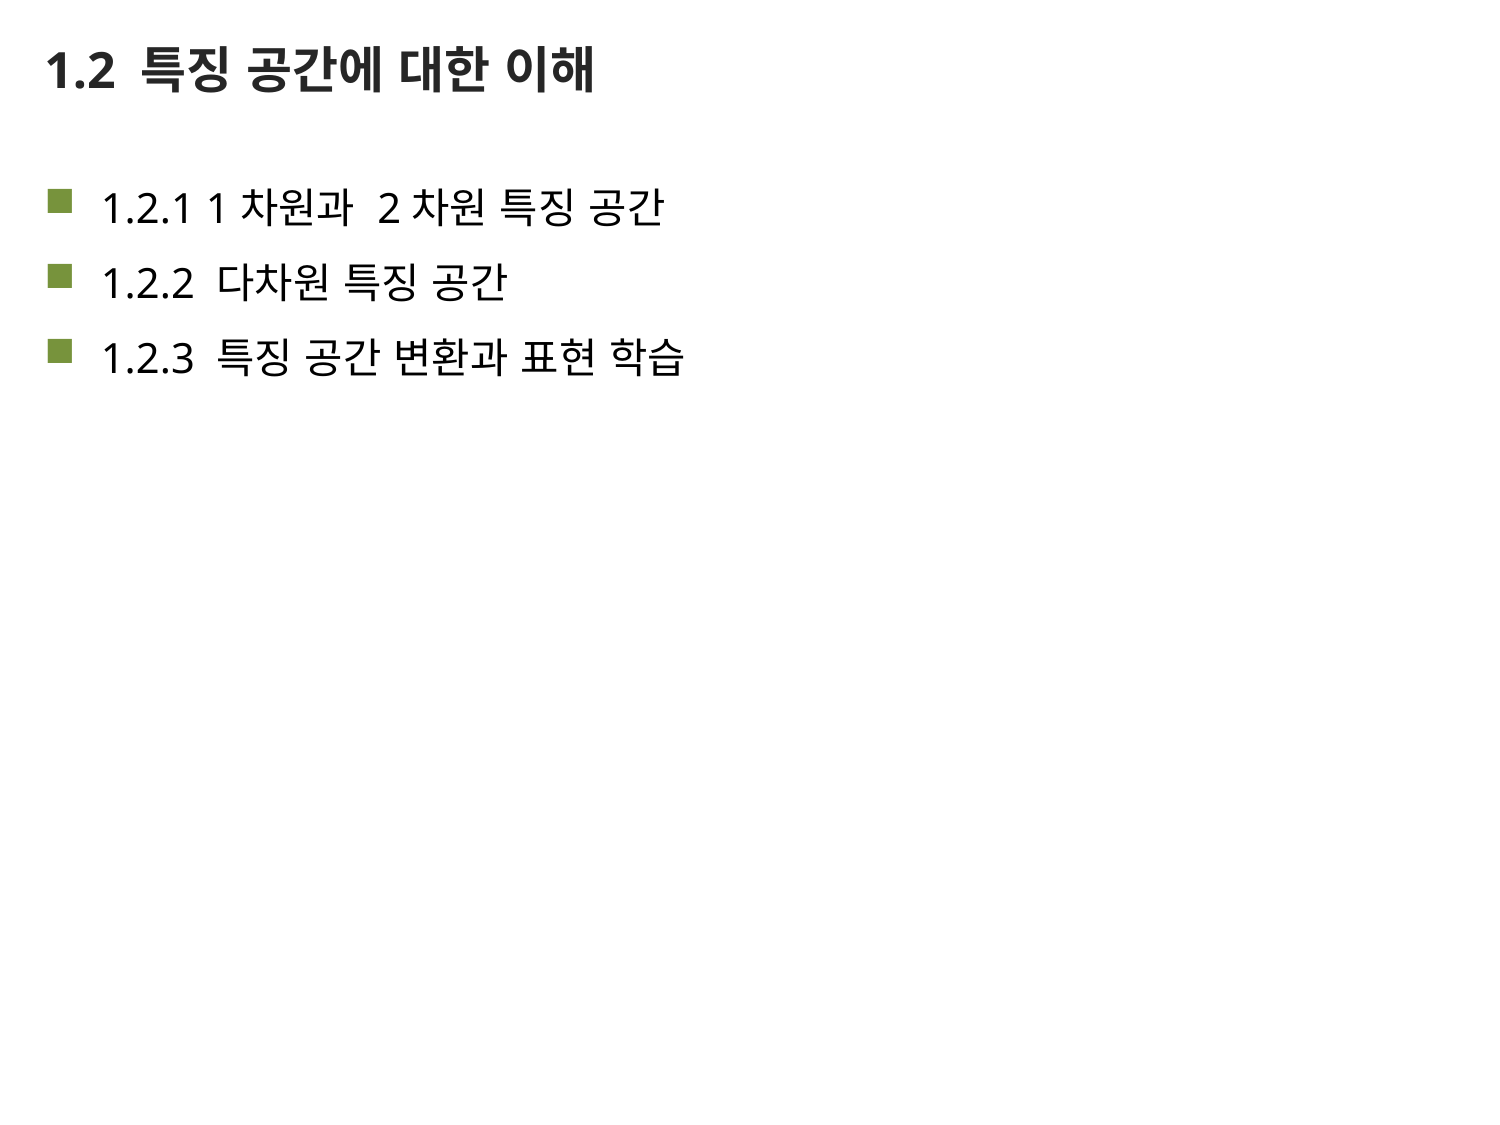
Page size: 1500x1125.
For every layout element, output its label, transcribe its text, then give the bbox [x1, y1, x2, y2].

title 1.2 특징 공간에 대한 이해 [29, 23, 1270, 114]
list 1.2.1 1차원과 2차원 특징 공간 1.2.2 다차원 특징 공간 1.2.3 특징 공간 변환과 표현 학습 [29, 148, 1471, 1083]
